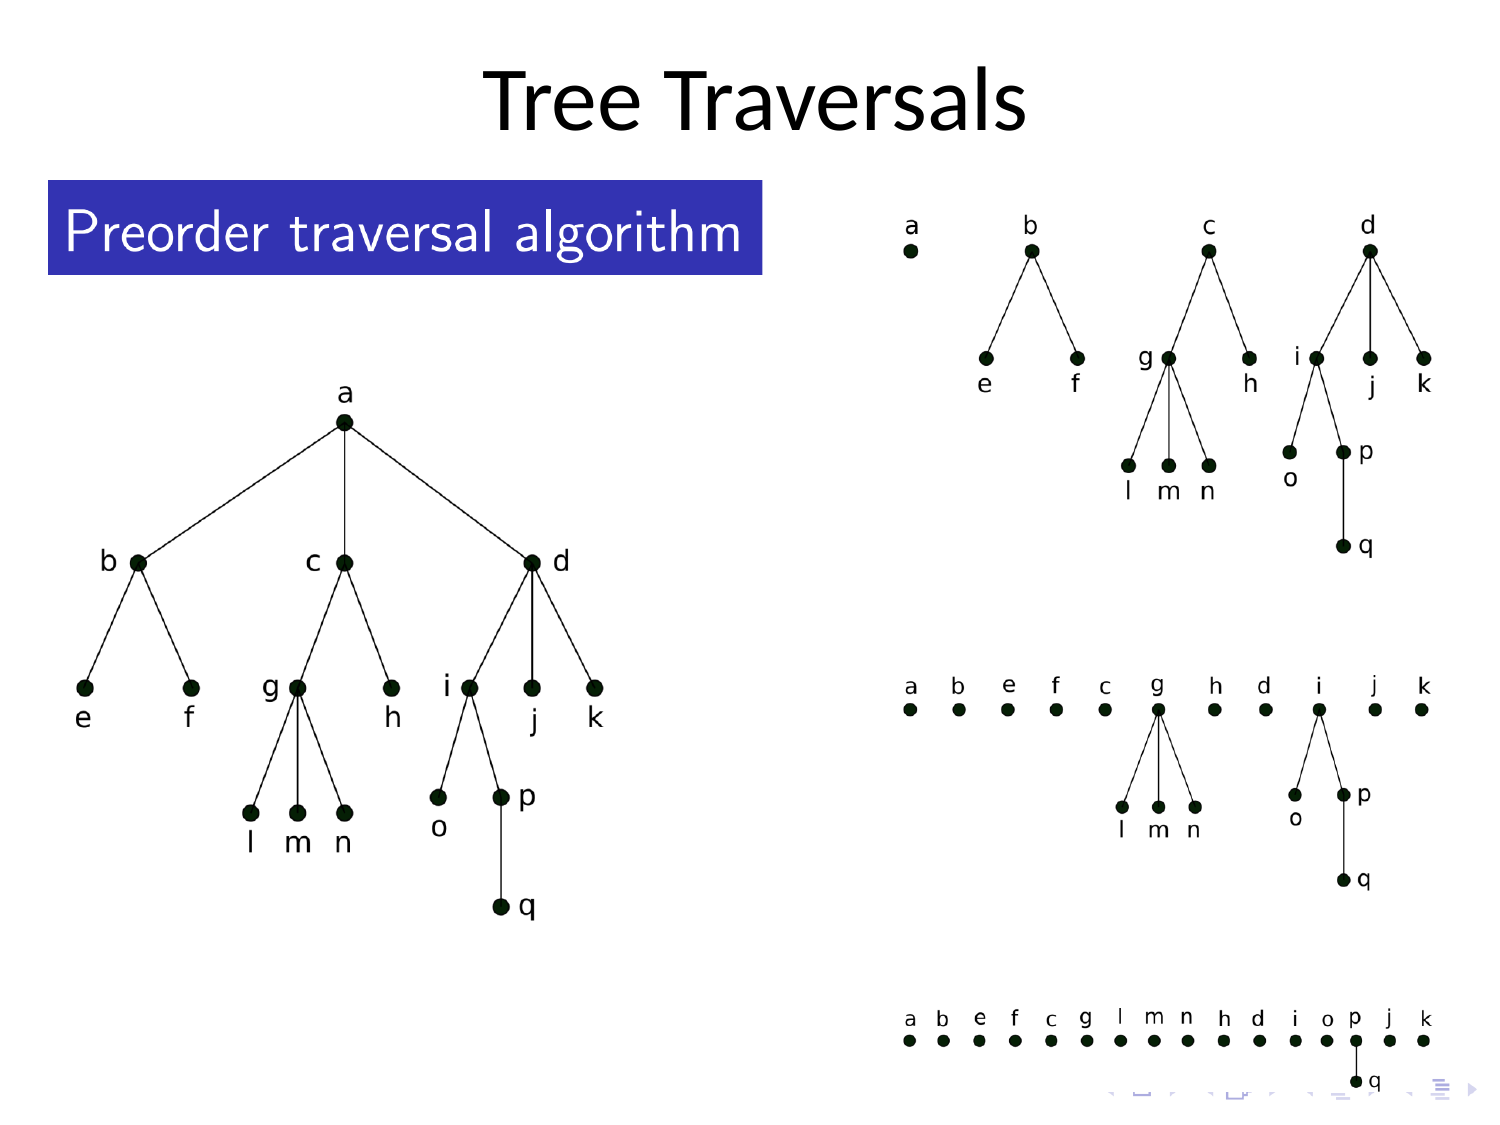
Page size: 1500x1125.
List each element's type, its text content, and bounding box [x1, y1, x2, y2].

picture [39, 174, 1480, 1101]
title Tree Traversals [80, 0, 1431, 173]
